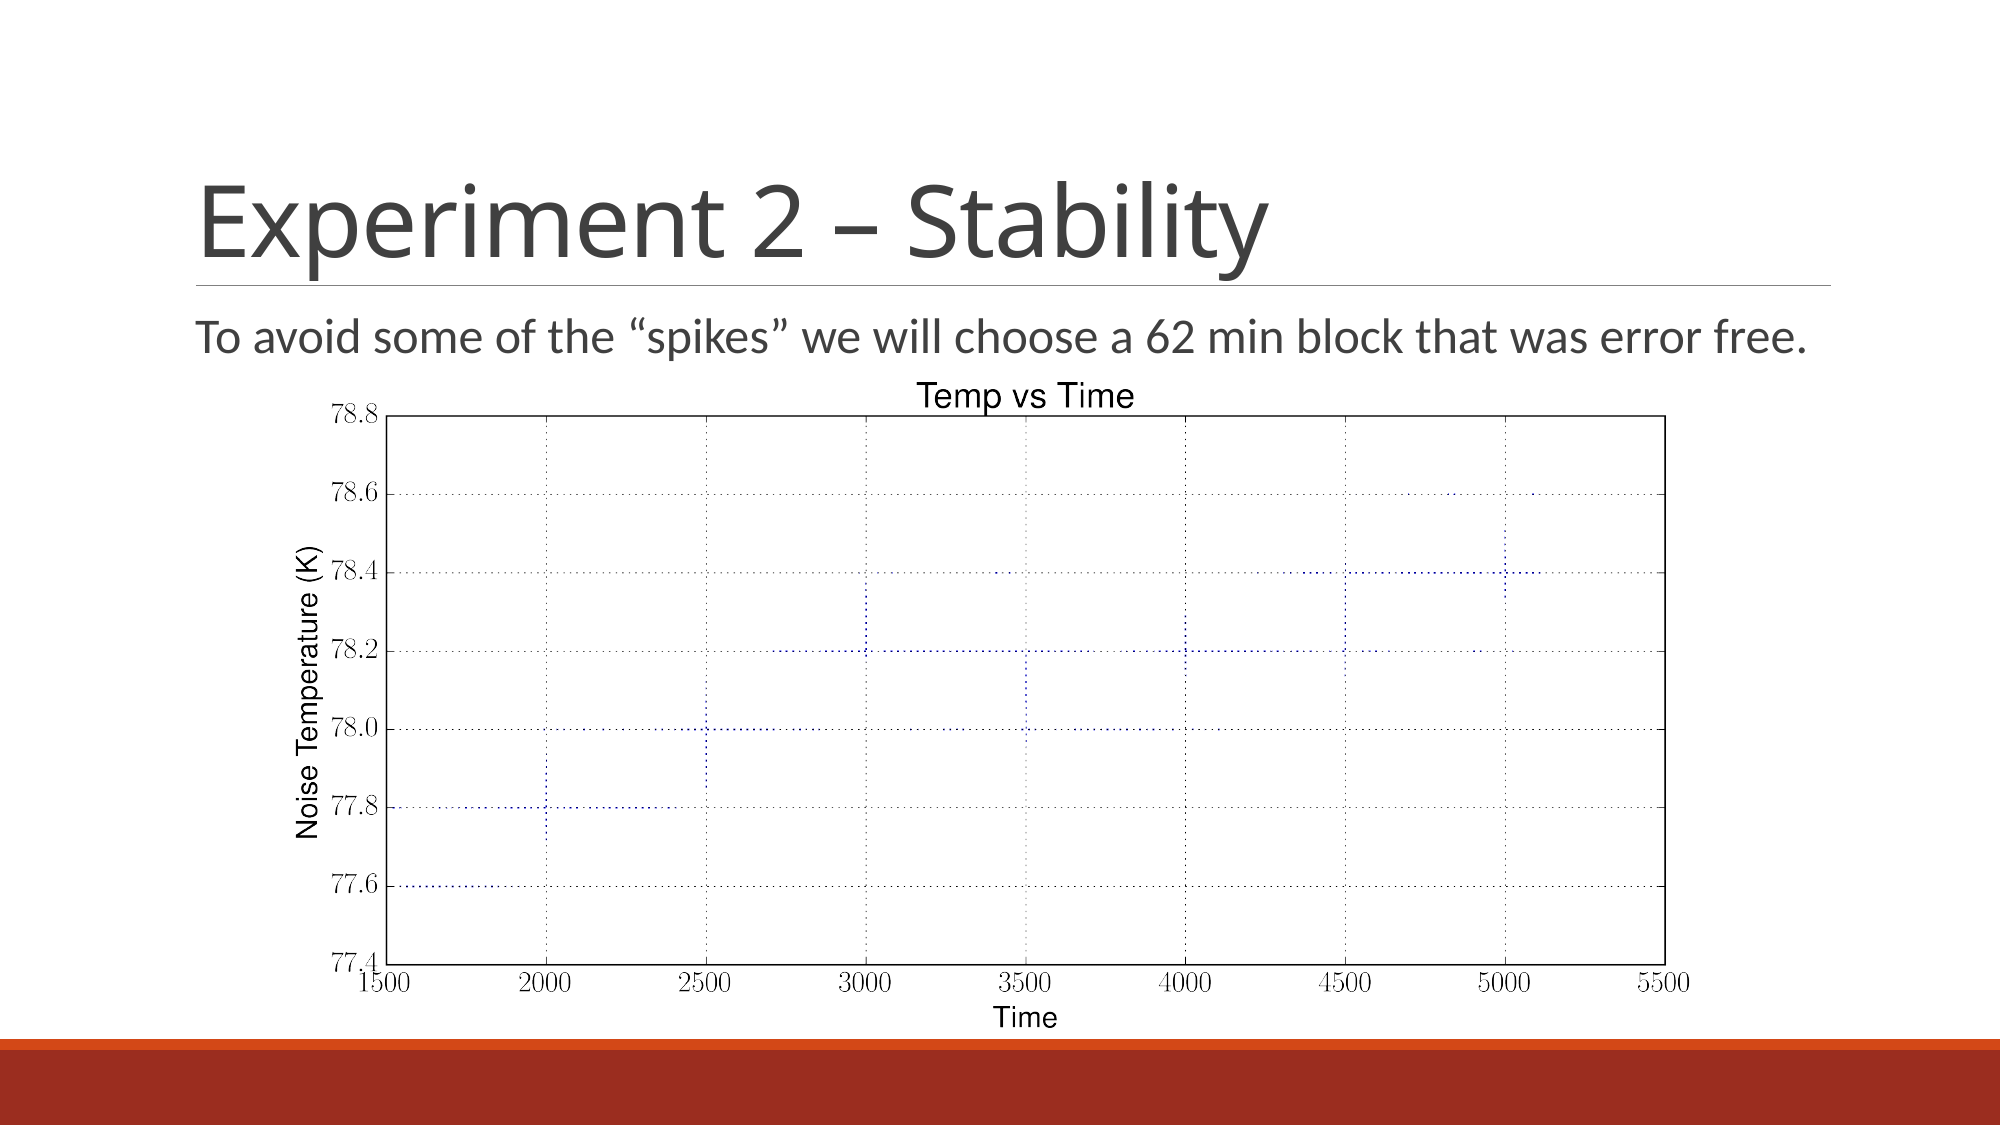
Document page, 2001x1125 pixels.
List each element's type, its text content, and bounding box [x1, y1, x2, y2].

title Experiment 2 – Stability [180, 47, 1830, 285]
list To avoid some of the “spikes” we will choose a 62 min block that was error free. [180, 302, 1830, 344]
picture [179, 344, 1831, 1053]
